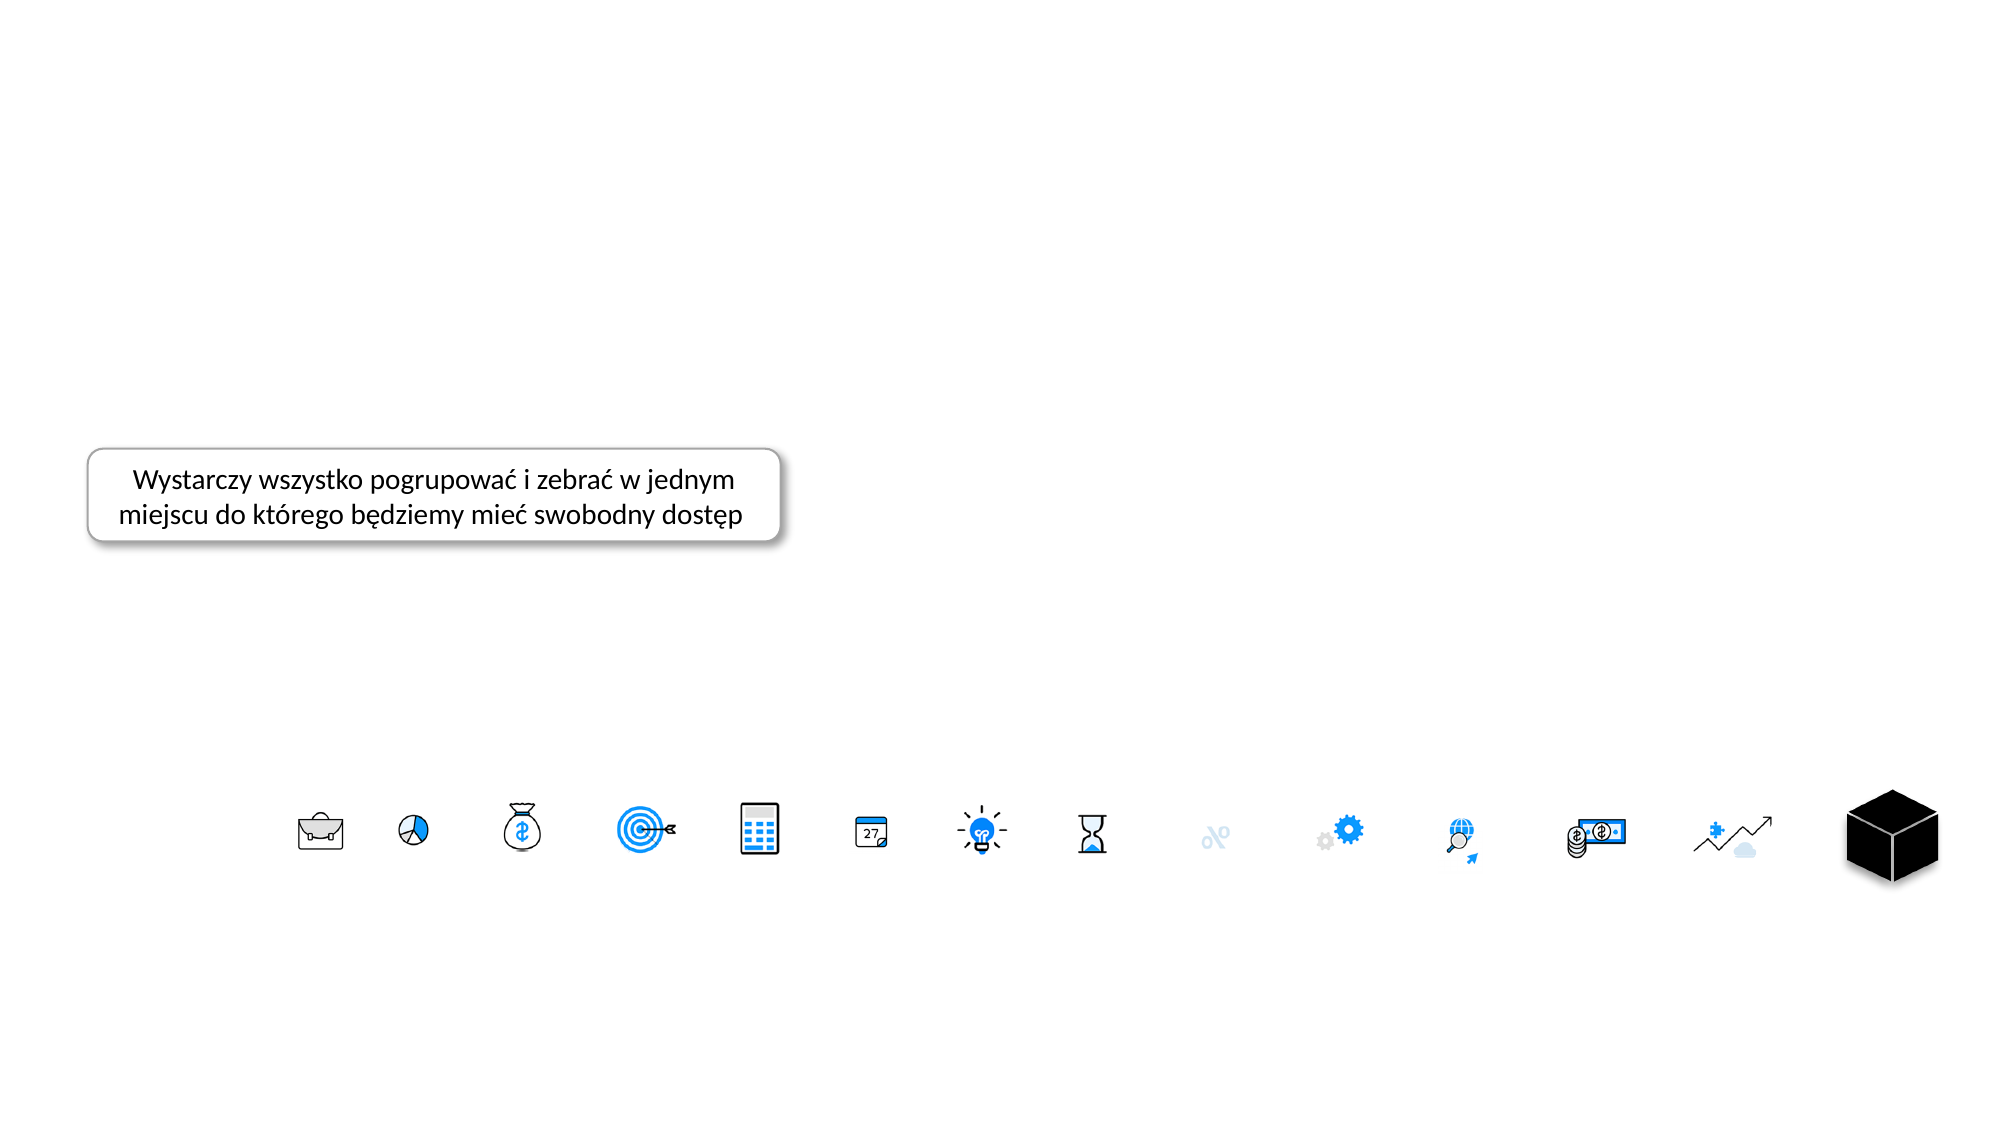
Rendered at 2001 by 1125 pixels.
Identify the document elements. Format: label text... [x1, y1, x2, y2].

picture [849, 810, 890, 854]
picture [1074, 810, 1108, 861]
text_box Wystarczy wszystko pogrupować i zebrać w jednym miejscu do którego będziemy mieć swobodny dostęp [86, 447, 782, 543]
picture [951, 799, 1009, 864]
picture [1438, 814, 1483, 874]
picture [288, 803, 346, 861]
picture [1196, 818, 1234, 856]
picture [1311, 804, 1378, 865]
picture [395, 814, 429, 851]
picture [502, 799, 542, 853]
picture [1844, 788, 1940, 883]
picture [1557, 811, 1635, 865]
picture [734, 799, 781, 861]
picture [615, 799, 678, 858]
picture [1689, 799, 1784, 859]
